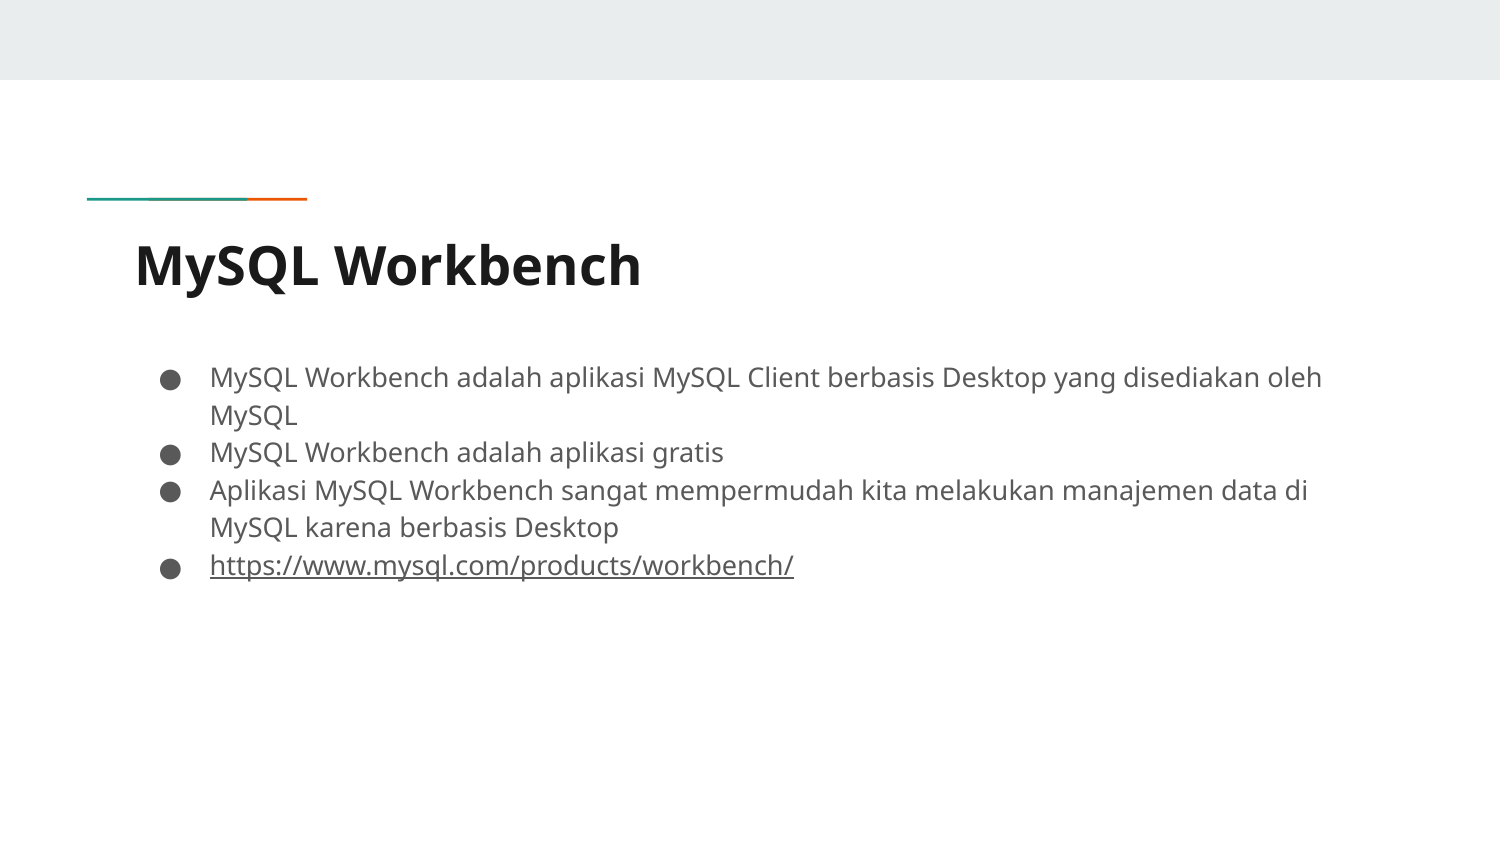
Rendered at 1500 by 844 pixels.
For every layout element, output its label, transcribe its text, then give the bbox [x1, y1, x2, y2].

title MySQL Workbench [119, 216, 1381, 305]
list MySQL Workbench adalah aplikasi MySQL Client berbasis Desktop yang disediakan oleh MySQL MySQL Workbench adalah aplikasi gratis Aplikasi MySQL Workbench sangat mempermudah kita melakukan manajemen data di MySQL karena berbasis Desktop https://www.mysql.com/products/workbench/ [119, 341, 1381, 712]
